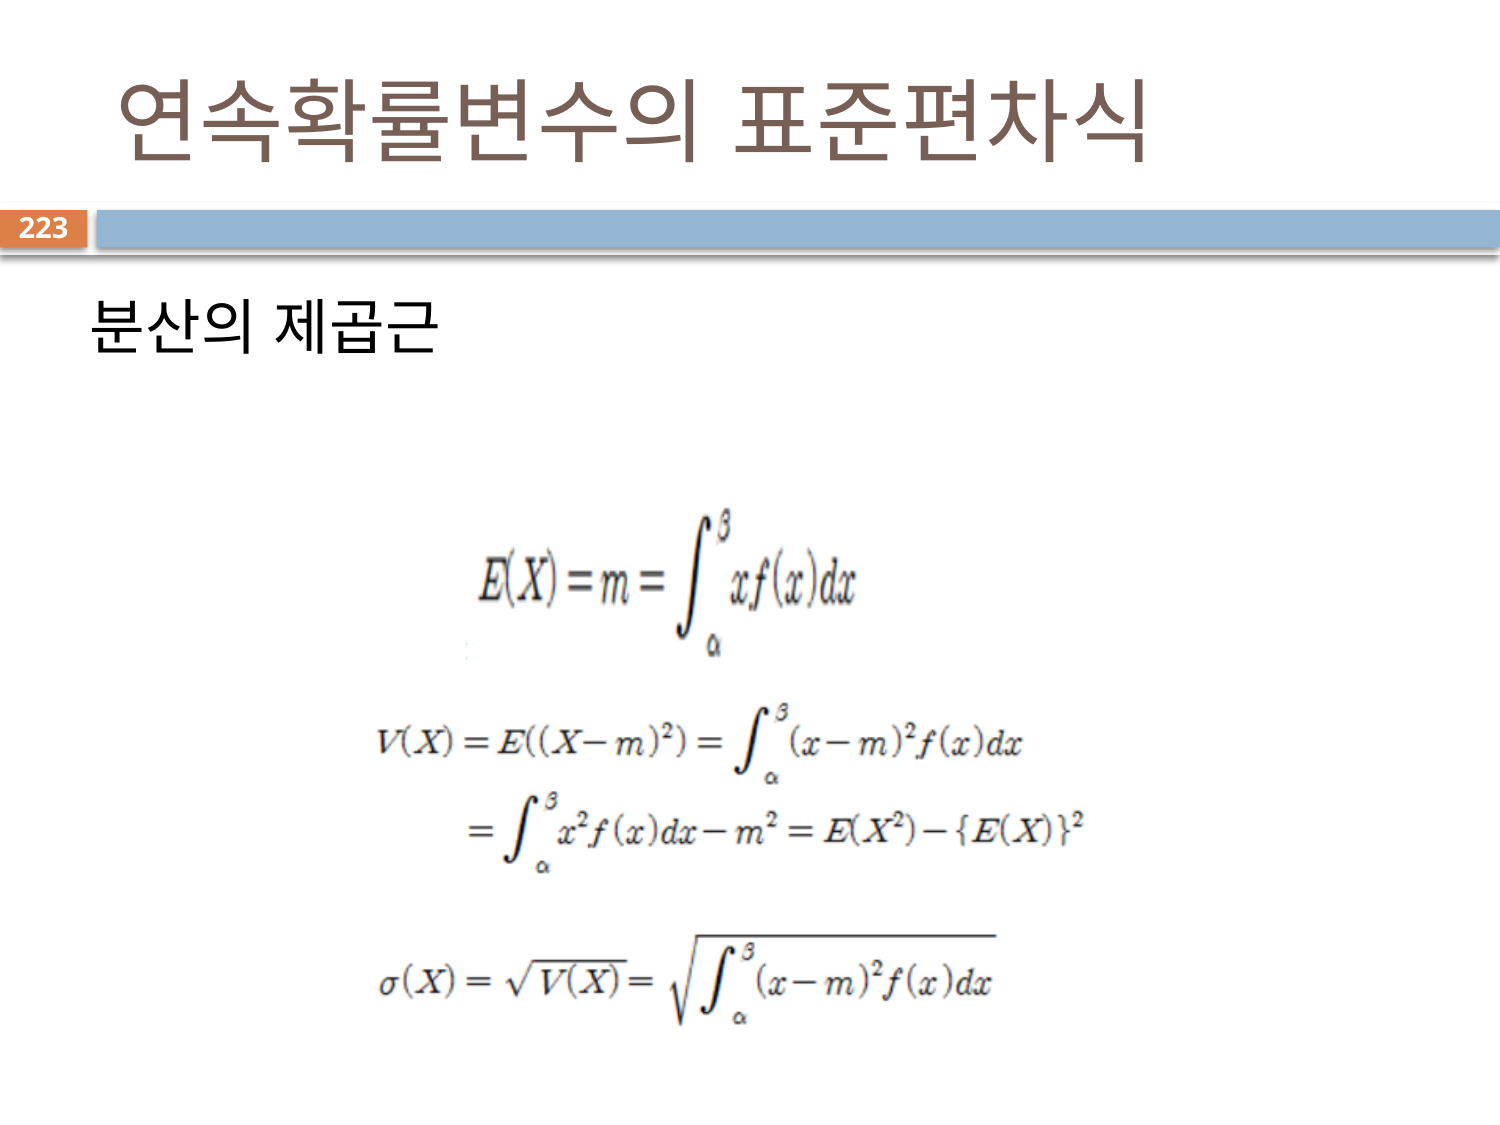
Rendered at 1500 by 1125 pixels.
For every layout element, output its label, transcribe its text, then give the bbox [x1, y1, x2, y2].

picture [371, 916, 1068, 1032]
picture [466, 455, 902, 670]
list 분산의 제곱근 [75, 267, 1425, 445]
picture [359, 692, 1111, 884]
title 연속확률변수의 표준편차식 [100, 37, 1438, 200]
slide_number 223 [0, 208, 88, 249]
